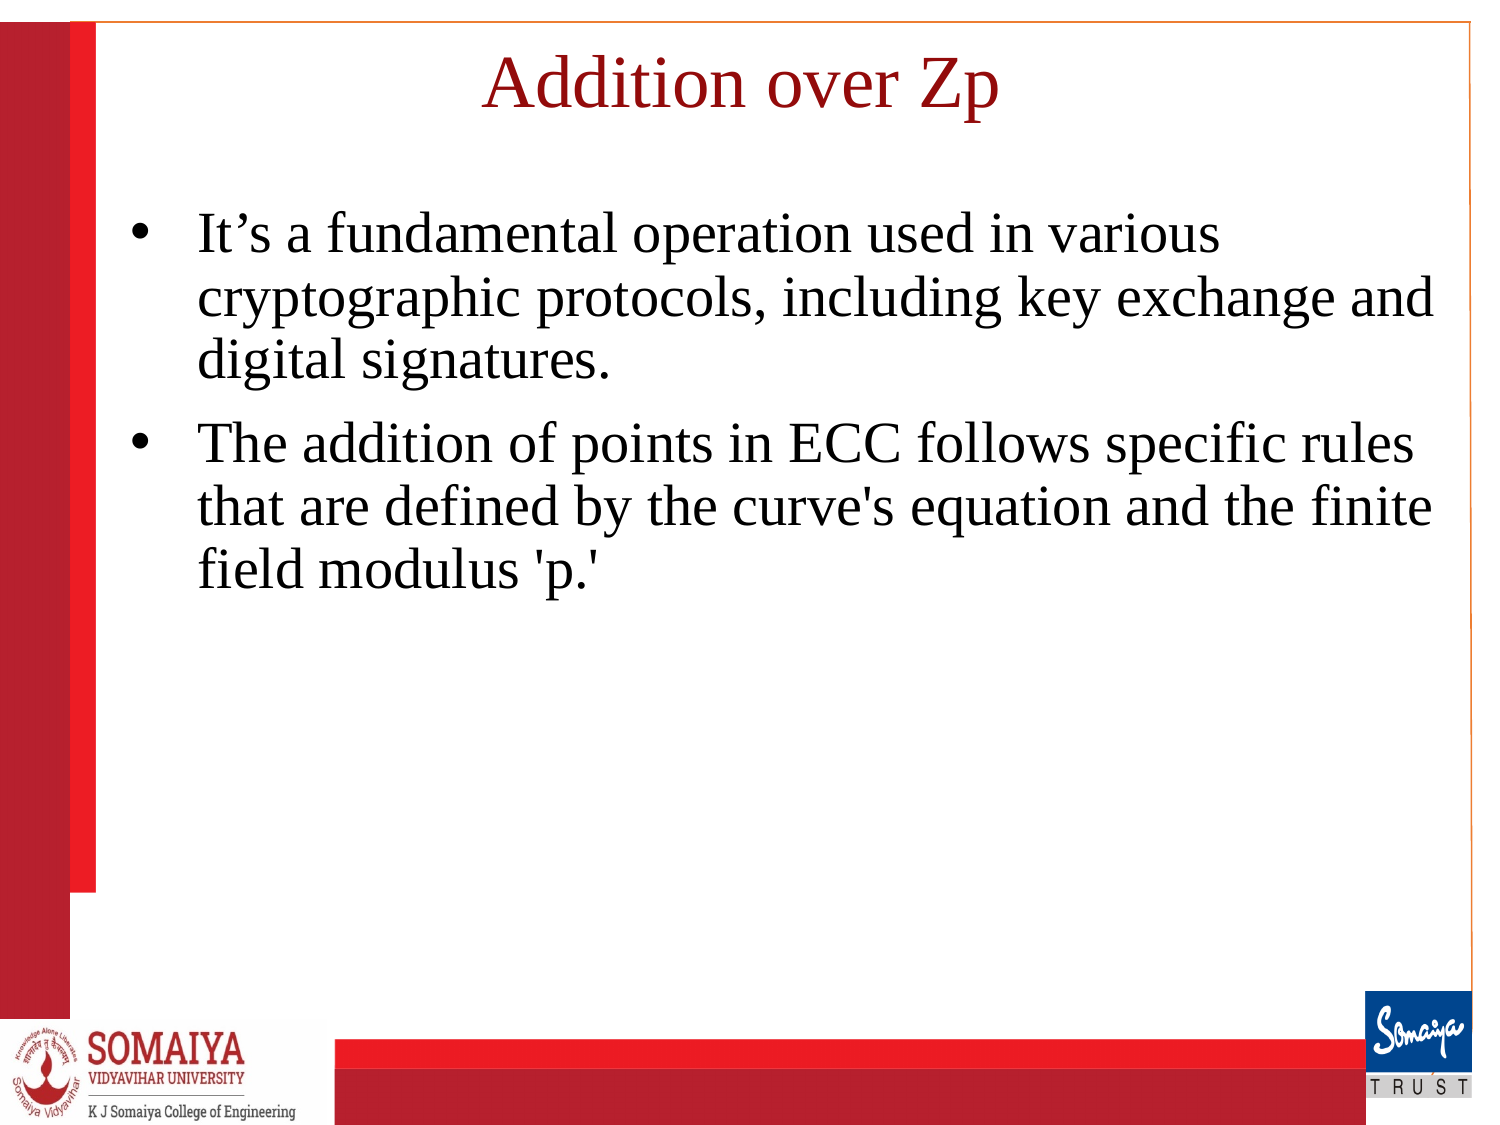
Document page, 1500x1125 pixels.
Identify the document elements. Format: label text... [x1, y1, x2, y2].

title Addition over Zp [134, 35, 1349, 179]
picture [335, 1040, 1365, 1125]
picture [1365, 991, 1472, 1098]
picture [0, 22, 327, 1125]
list It’s a fundamental operation used in various cryptographic protocols, including key exchange and digital signatures. The addition of points in ECC follows specific rules that are defined by the curve's equation and the finite field modulus 'p.' [107, 195, 1461, 999]
